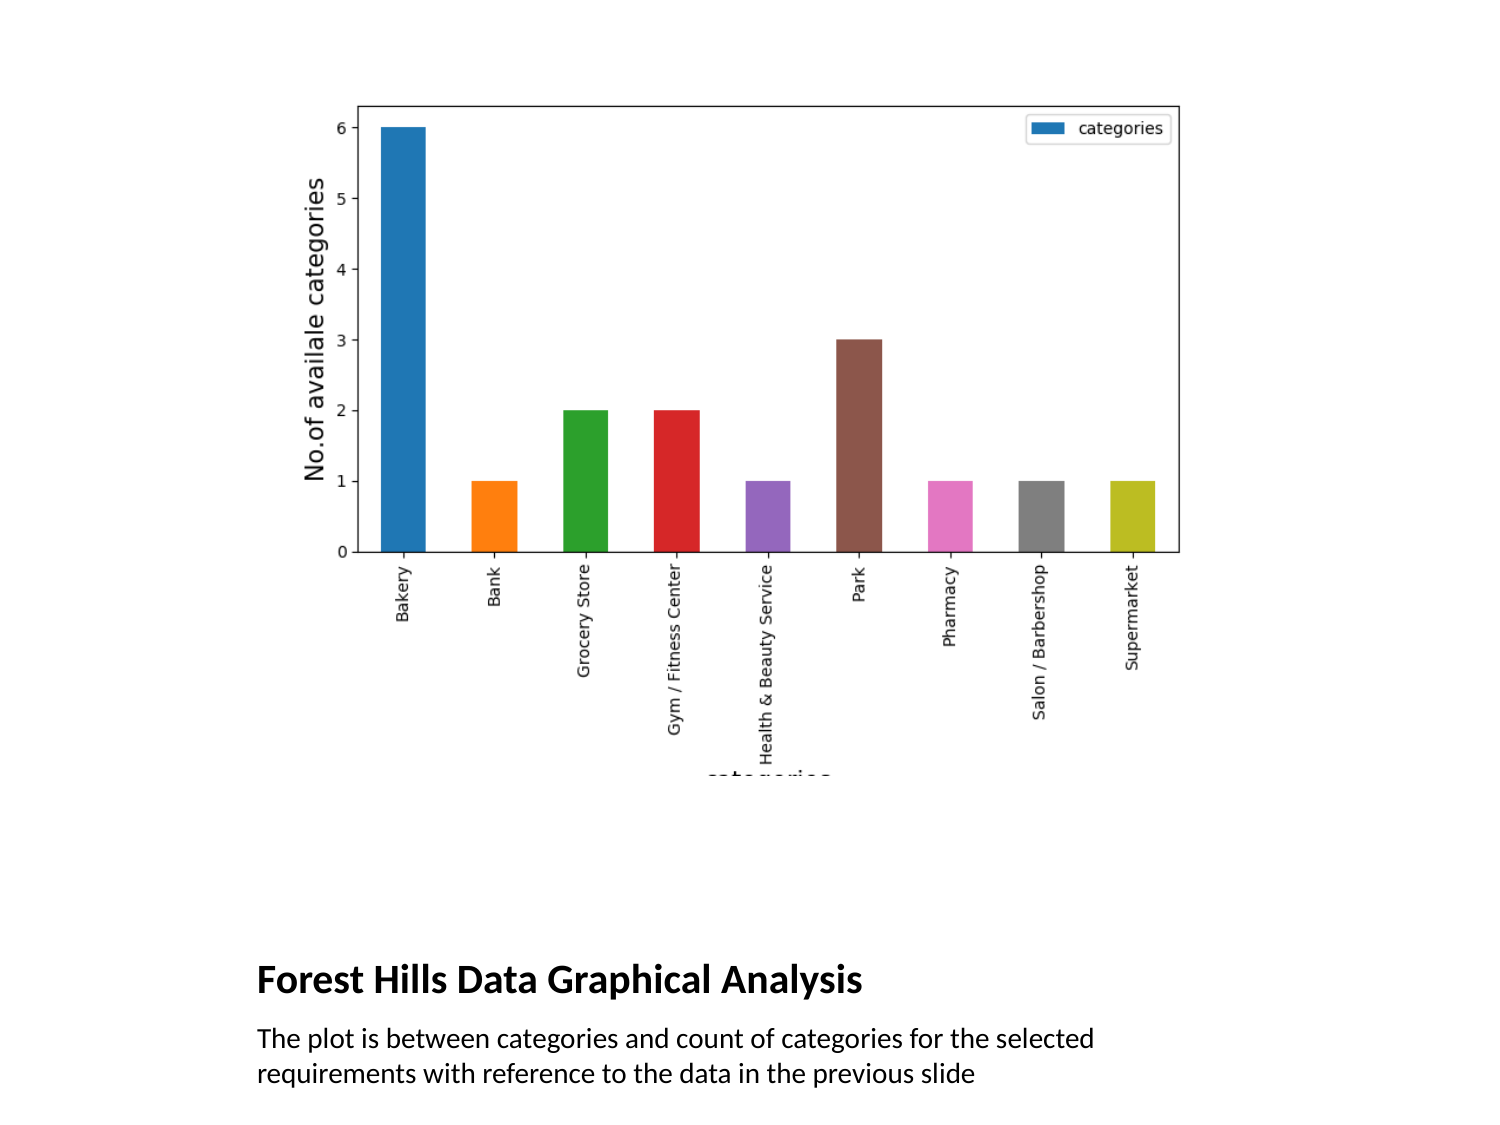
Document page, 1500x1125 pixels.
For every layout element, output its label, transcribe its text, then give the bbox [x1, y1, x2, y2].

picture [293, 100, 1195, 776]
list The plot is between categories and count of categories for the selected requirements with reference to the data in the previous slide [242, 1011, 1143, 1106]
title Forest Hills Data Graphical Analysis [242, 916, 1143, 1010]
